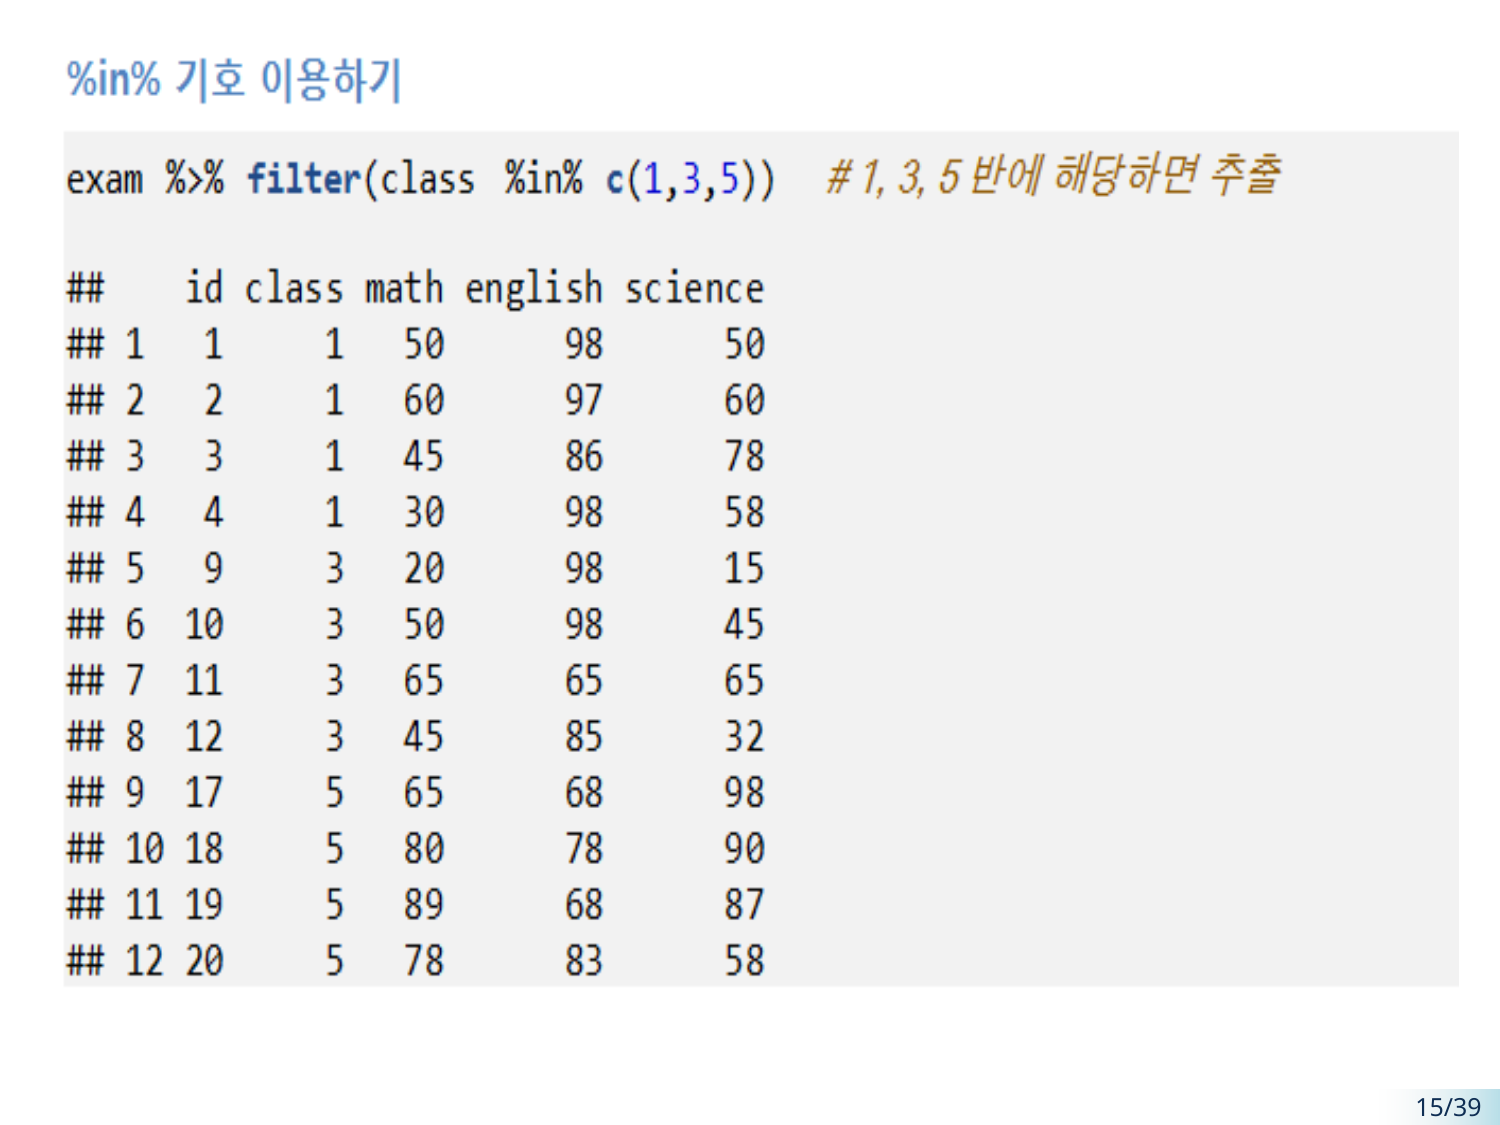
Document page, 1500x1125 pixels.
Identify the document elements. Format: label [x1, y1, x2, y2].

picture [41, 23, 1459, 1036]
